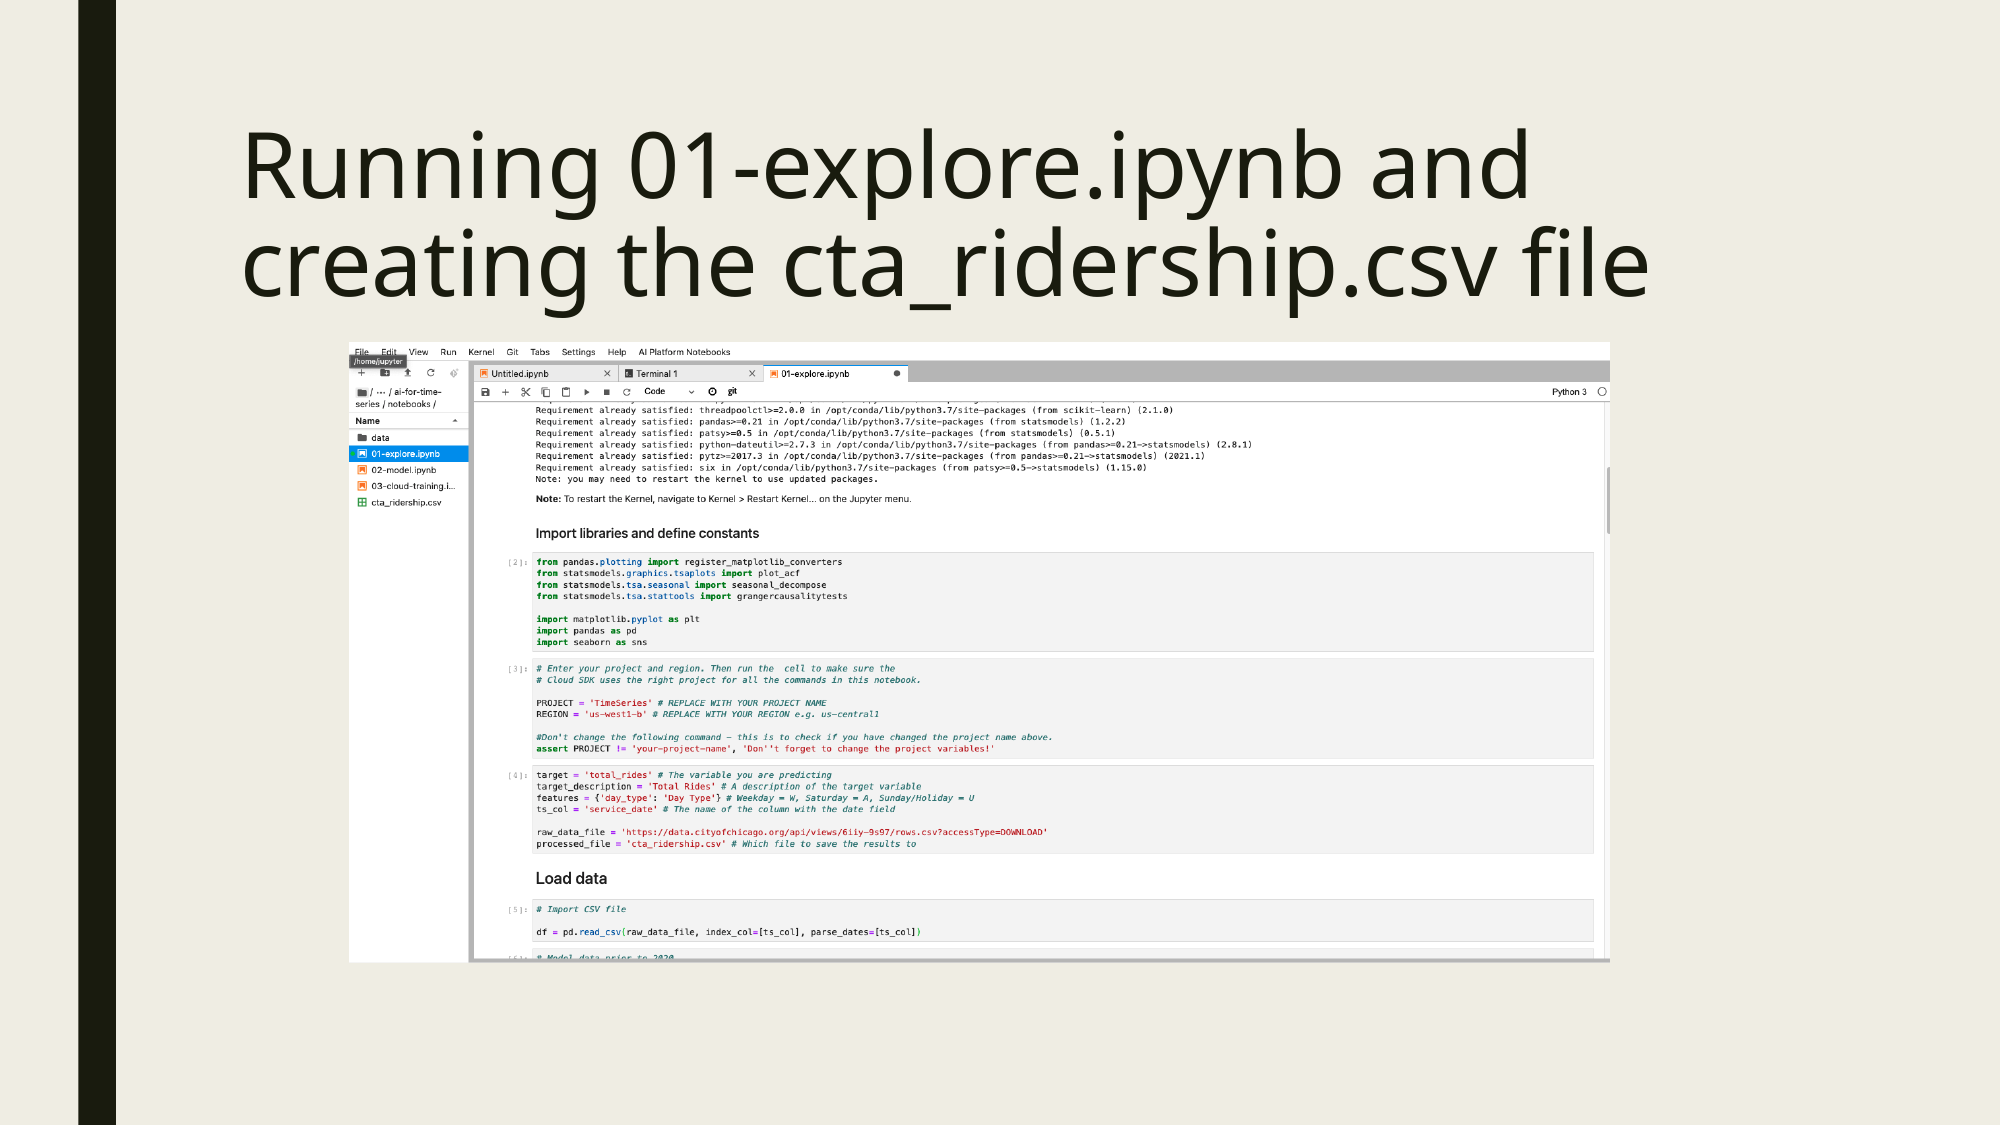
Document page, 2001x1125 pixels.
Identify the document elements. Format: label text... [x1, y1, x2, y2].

title Running 01-explore.ipynb and creating the cta_ridership.csv file [225, 112, 1800, 357]
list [349, 342, 1610, 963]
